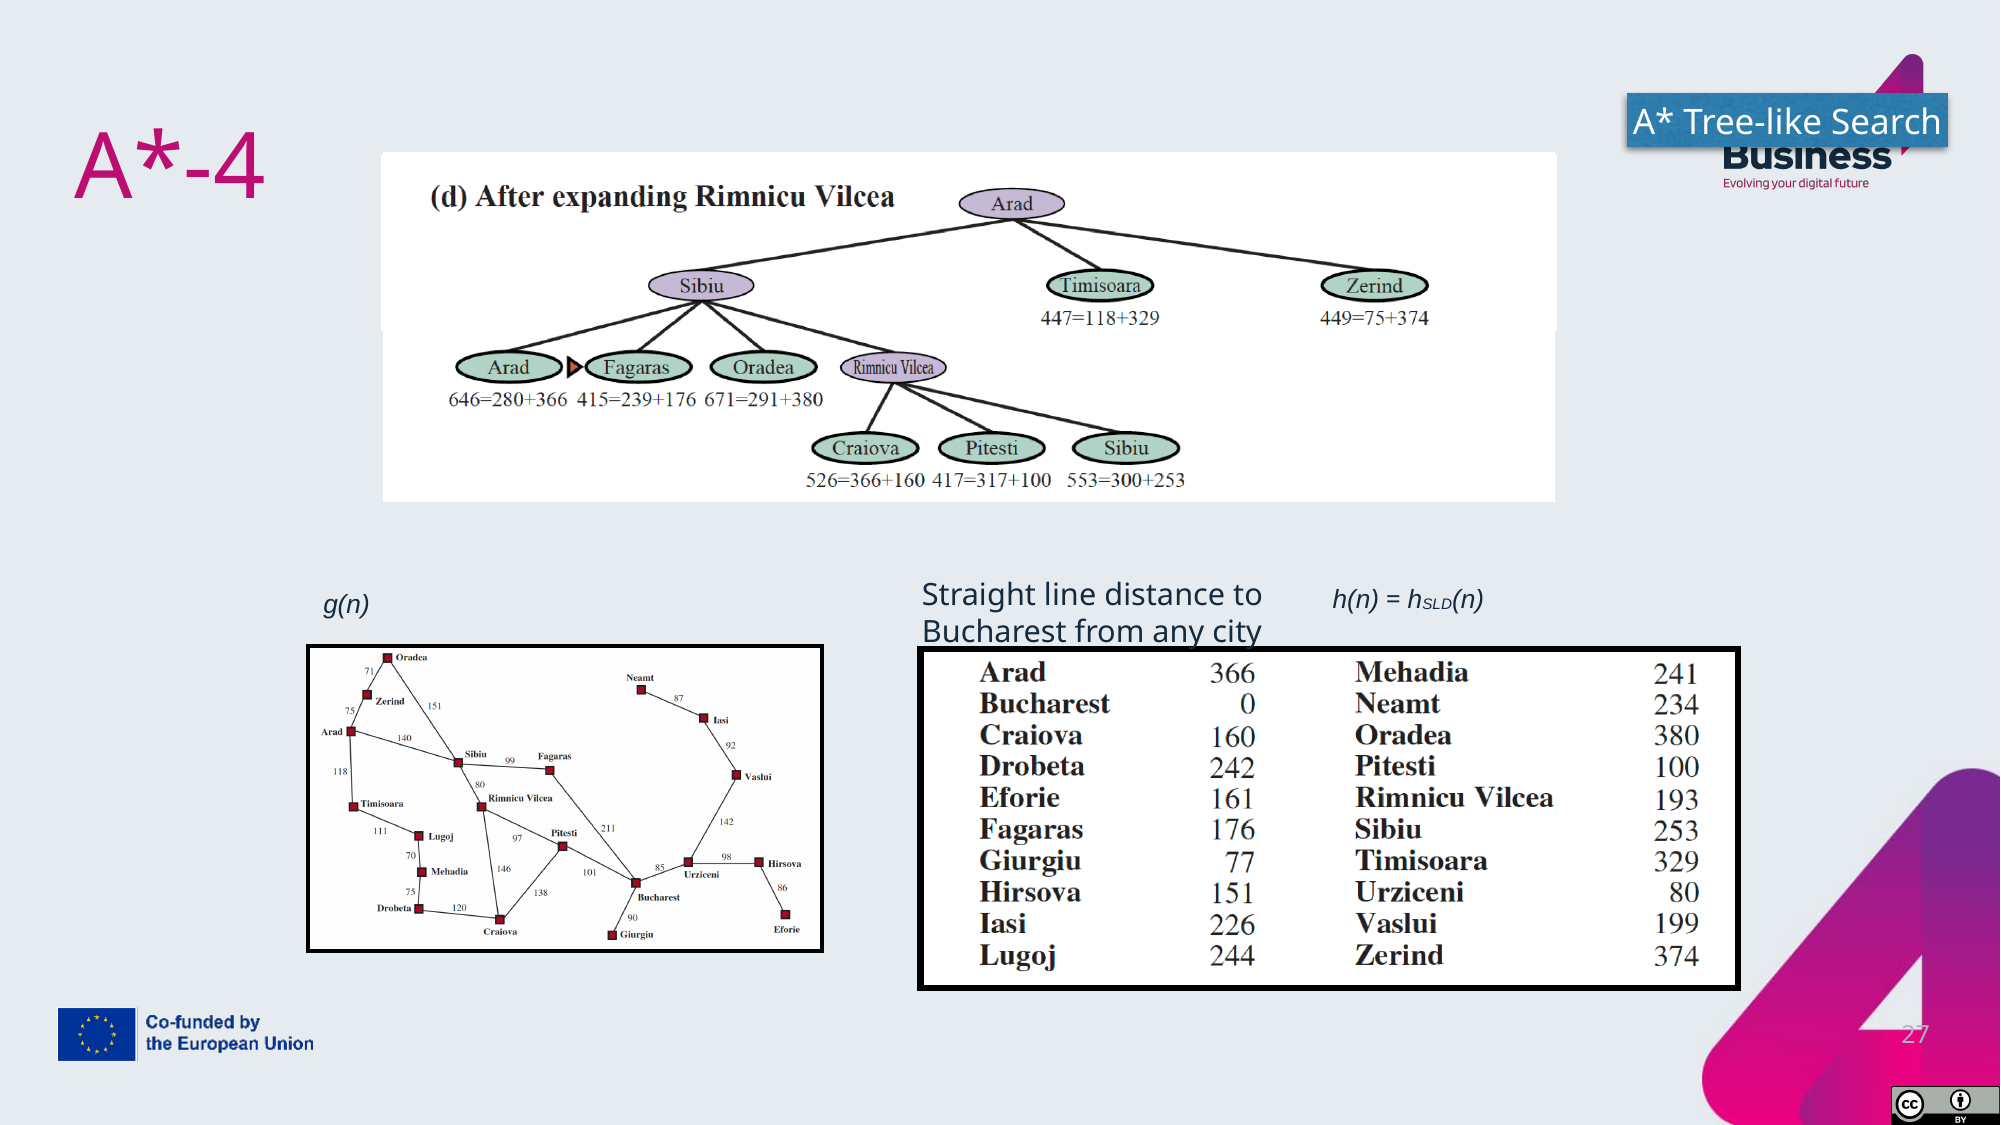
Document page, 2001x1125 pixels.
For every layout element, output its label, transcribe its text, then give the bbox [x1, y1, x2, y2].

picture [0, 0, 2000, 1125]
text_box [923, 568, 1736, 985]
title A*-4 [59, 59, 1863, 278]
text_box g(n) [317, 581, 376, 625]
text_box A* Tree-like Search [1627, 93, 1948, 147]
